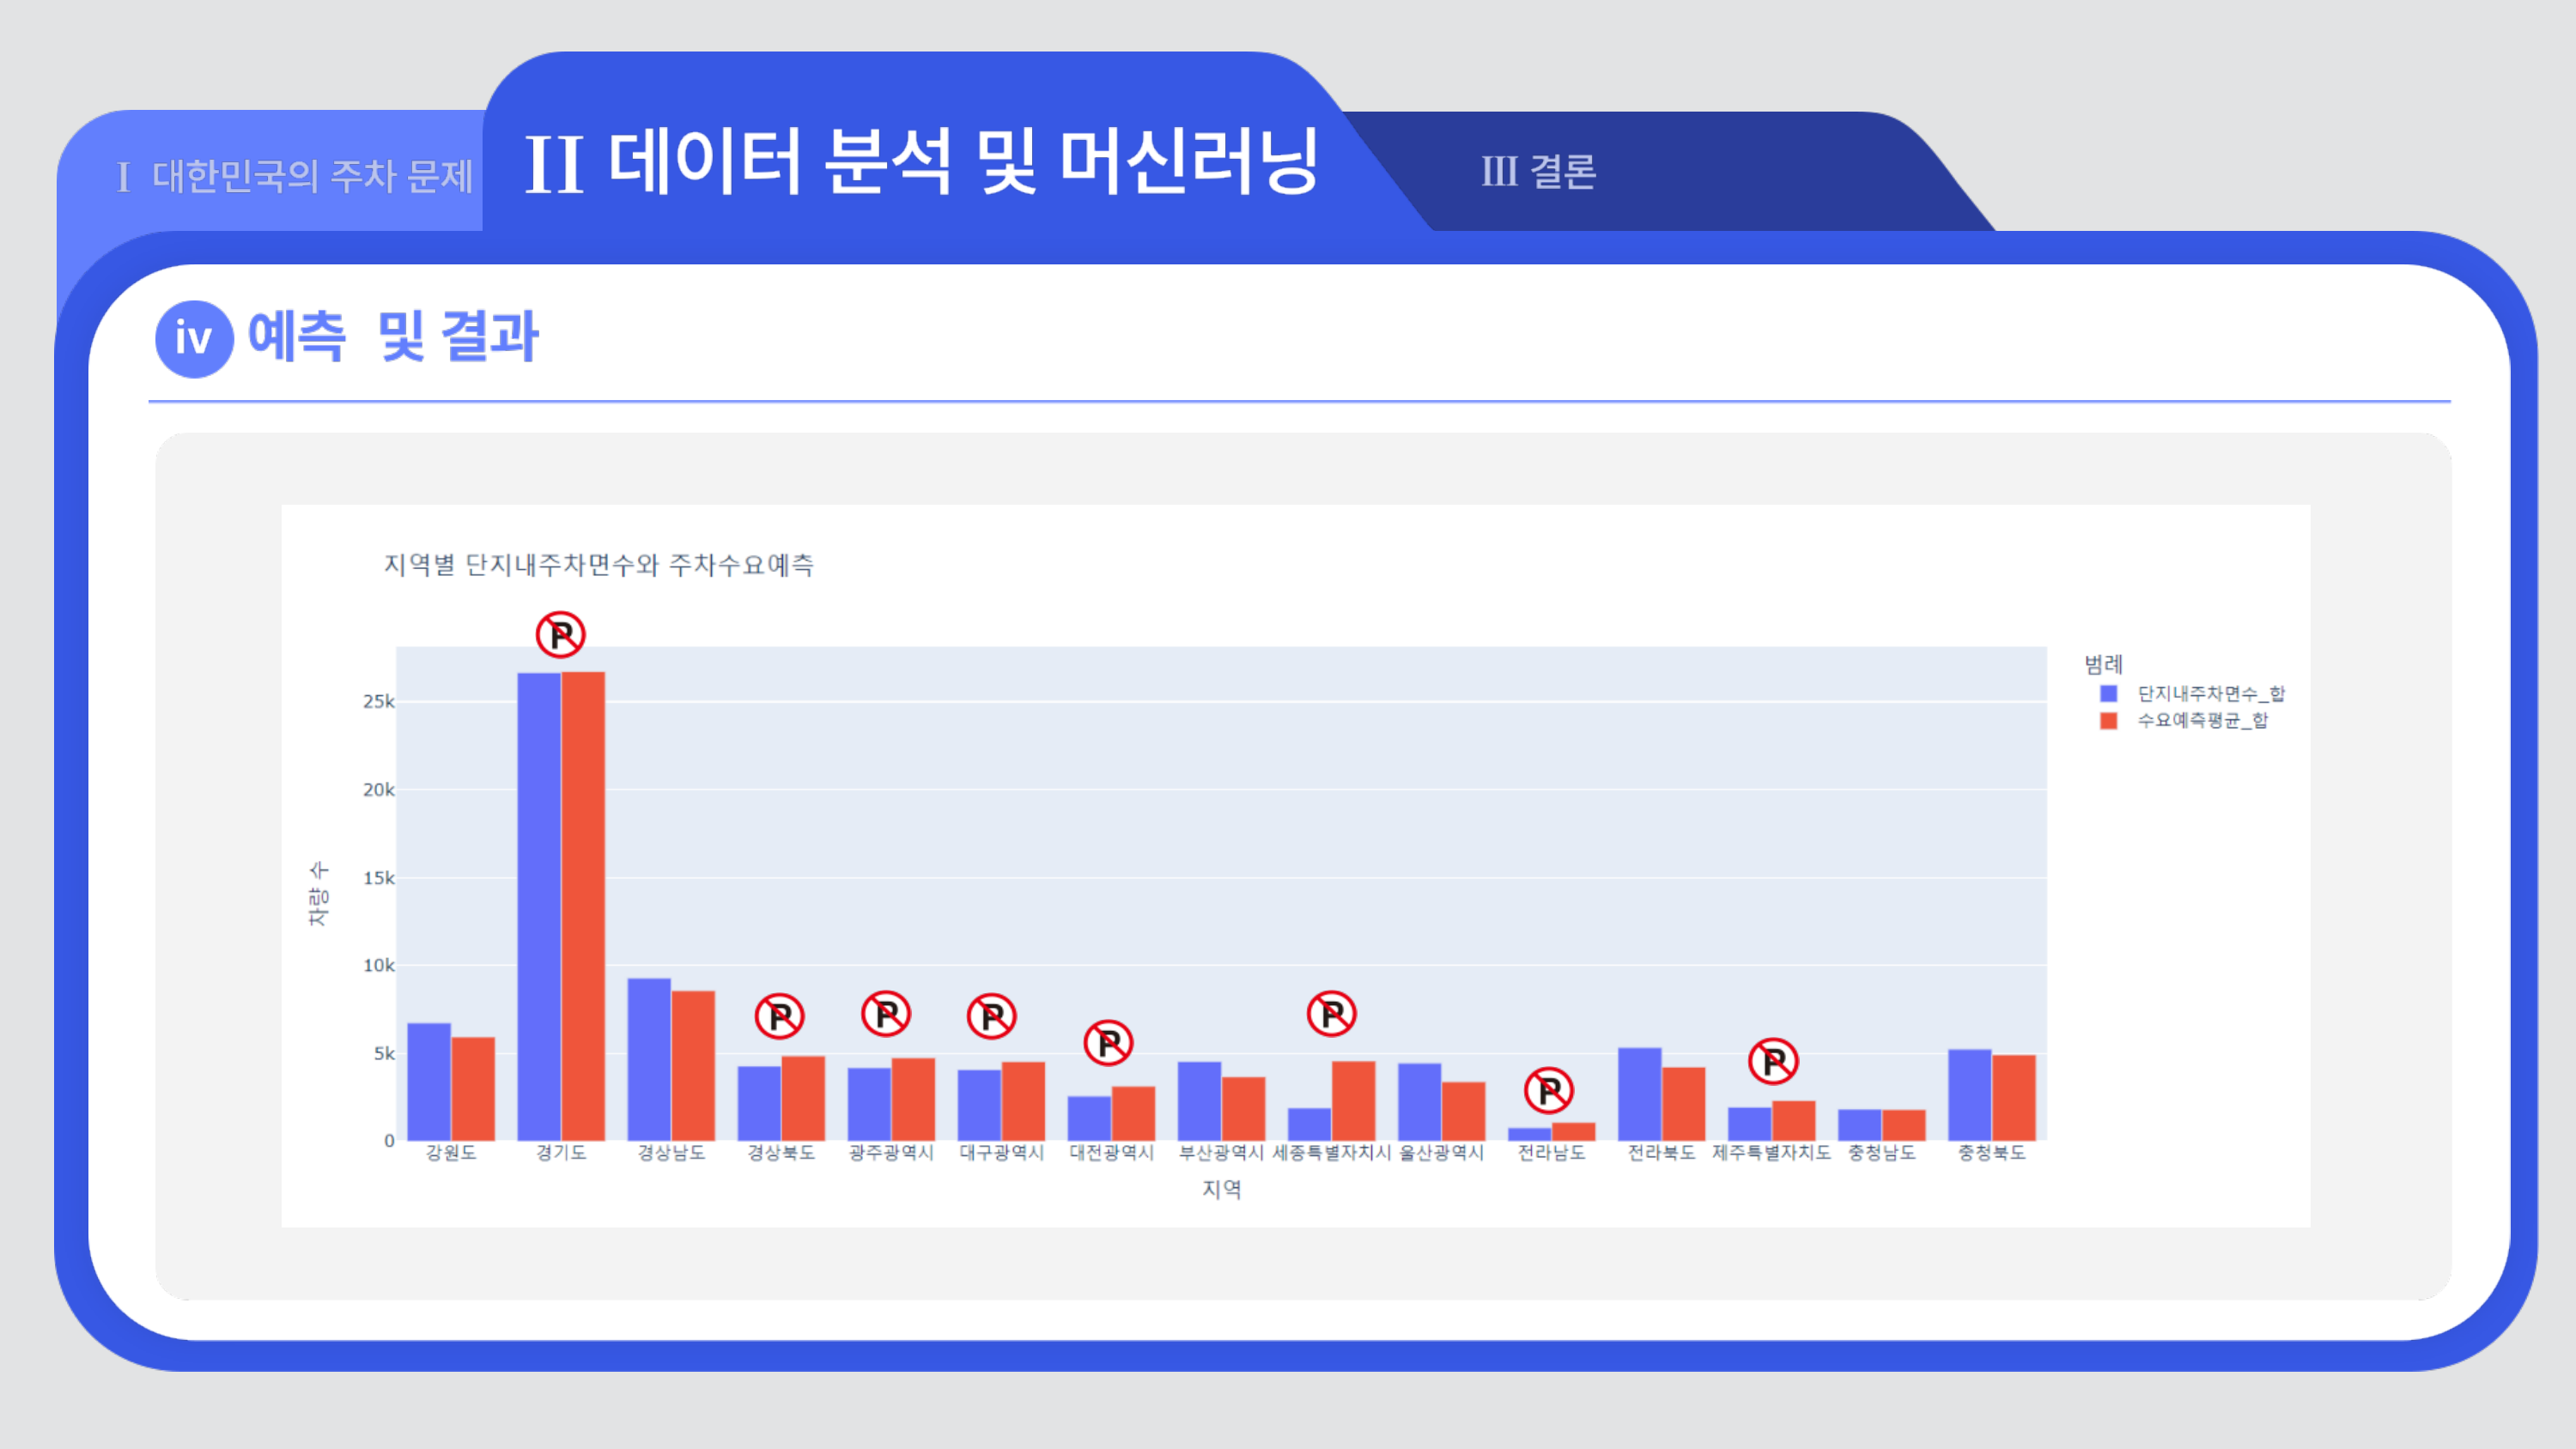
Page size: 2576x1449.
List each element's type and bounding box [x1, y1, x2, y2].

text_box [102, 148, 483, 206]
text_box [57, 109, 477, 228]
text_box [155, 433, 2452, 1301]
text_box [1306, 989, 1358, 1039]
picture [0, 0, 2576, 1449]
text_box [1494, 112, 2075, 228]
text_box [489, 106, 1423, 219]
text_box [753, 991, 805, 1041]
text_box [860, 989, 913, 1039]
text_box [282, 505, 2311, 1228]
text_box [1083, 1018, 1135, 1068]
text_box [482, 52, 1490, 228]
text_box [1747, 1037, 1800, 1086]
text_box [1471, 142, 1861, 202]
text_box [1523, 1066, 1575, 1115]
text_box [148, 400, 2452, 404]
text_box [534, 610, 586, 659]
text_box [88, 264, 2511, 1342]
text_box [54, 231, 2539, 1372]
text_box [966, 991, 1018, 1041]
